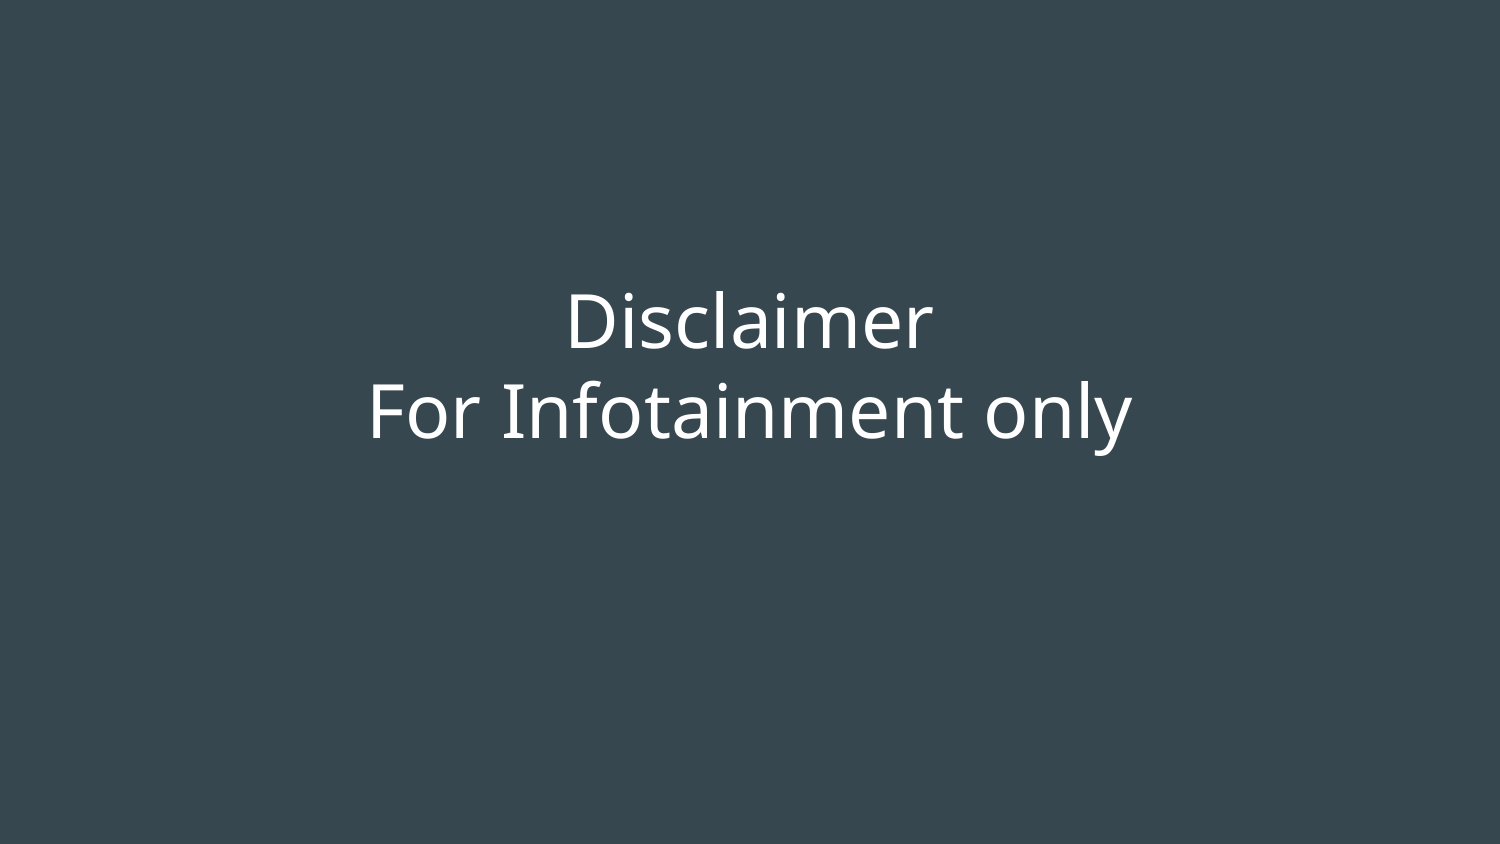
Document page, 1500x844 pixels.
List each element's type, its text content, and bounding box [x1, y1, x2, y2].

title Disclaimer For Infotainment only [105, 221, 1394, 506]
